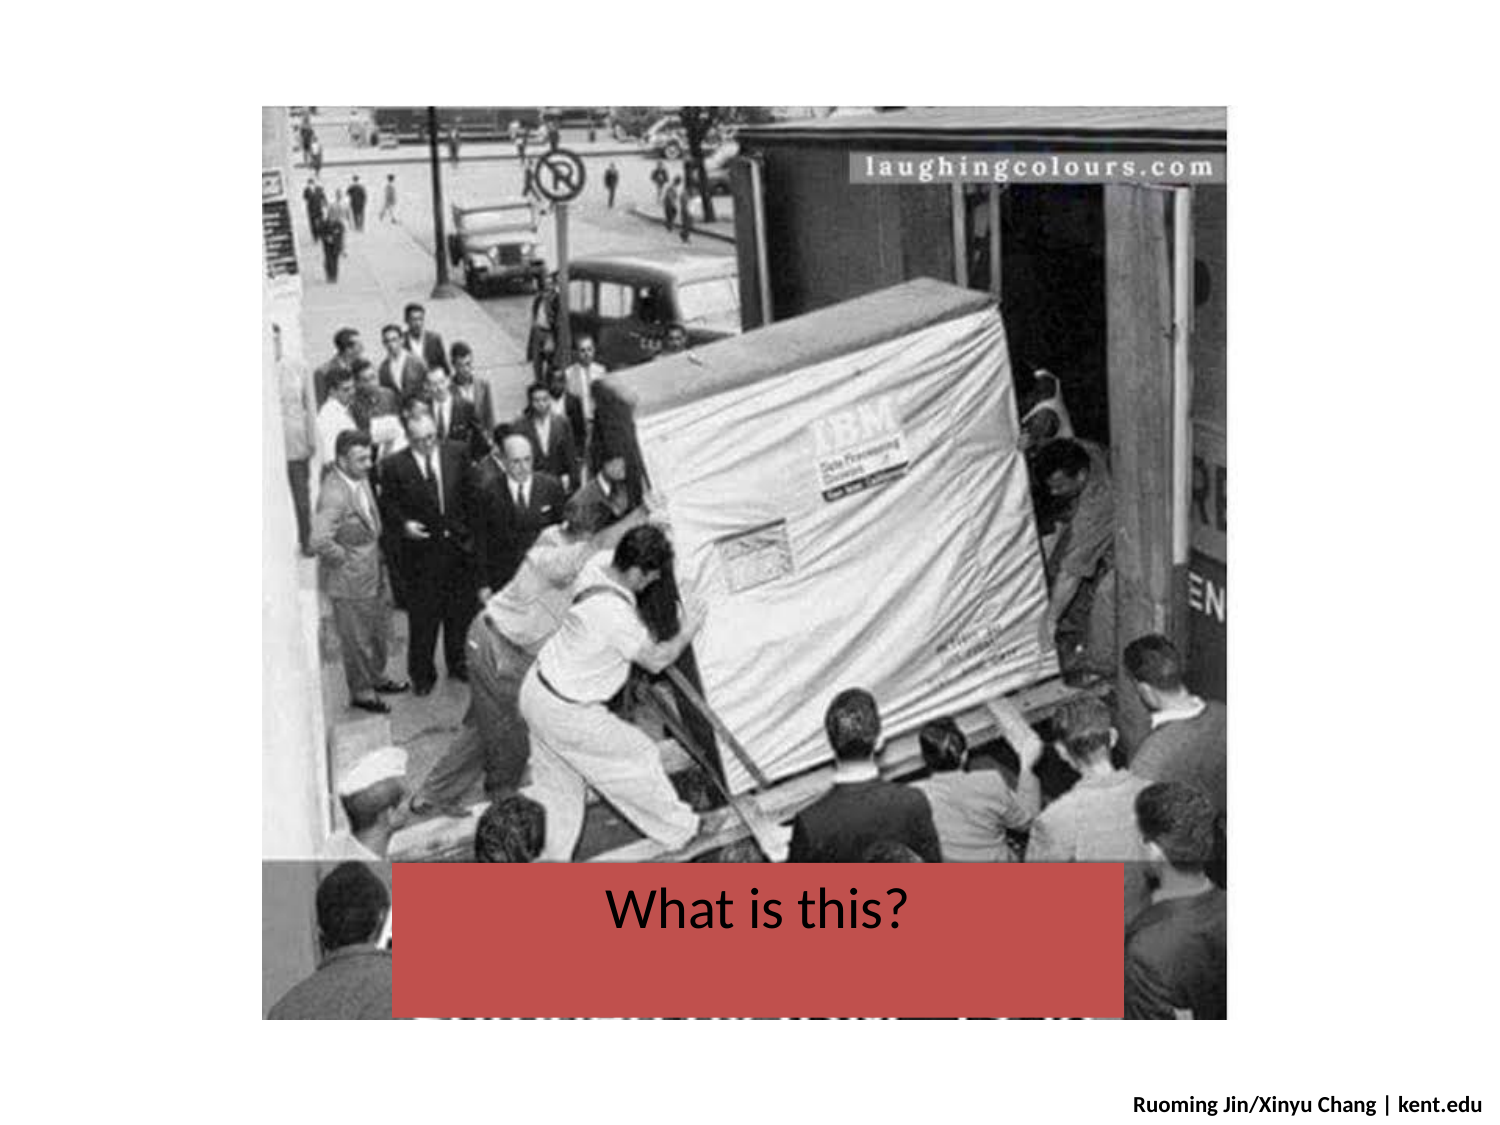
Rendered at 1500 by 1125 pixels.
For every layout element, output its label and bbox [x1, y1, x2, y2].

picture [262, 105, 1238, 1020]
